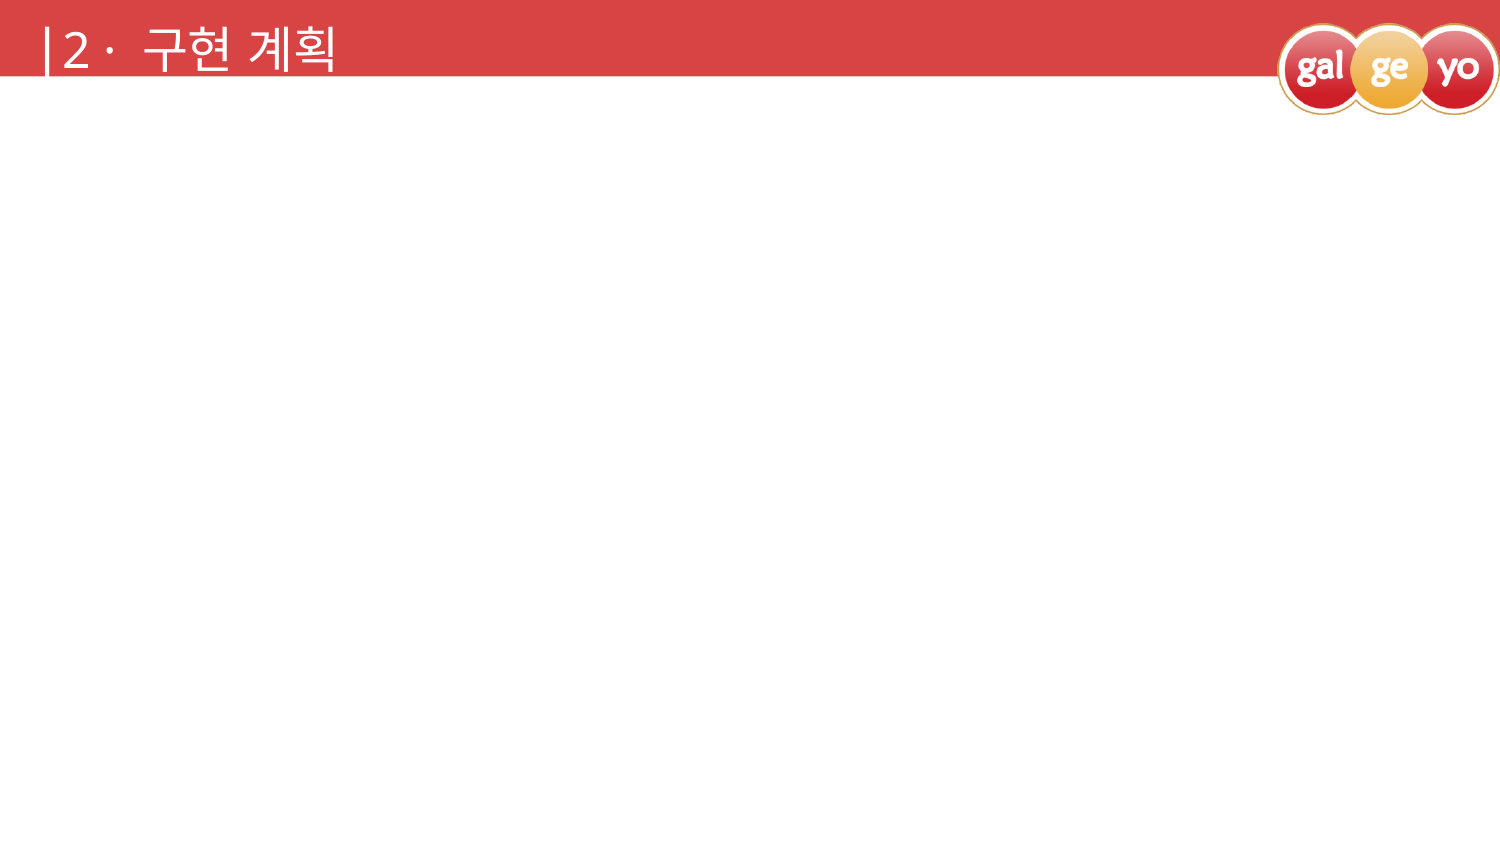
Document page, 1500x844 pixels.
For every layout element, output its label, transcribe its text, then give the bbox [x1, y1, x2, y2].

text_box 2 · 구현 계획 [47, 11, 355, 86]
picture [1277, 23, 1500, 115]
